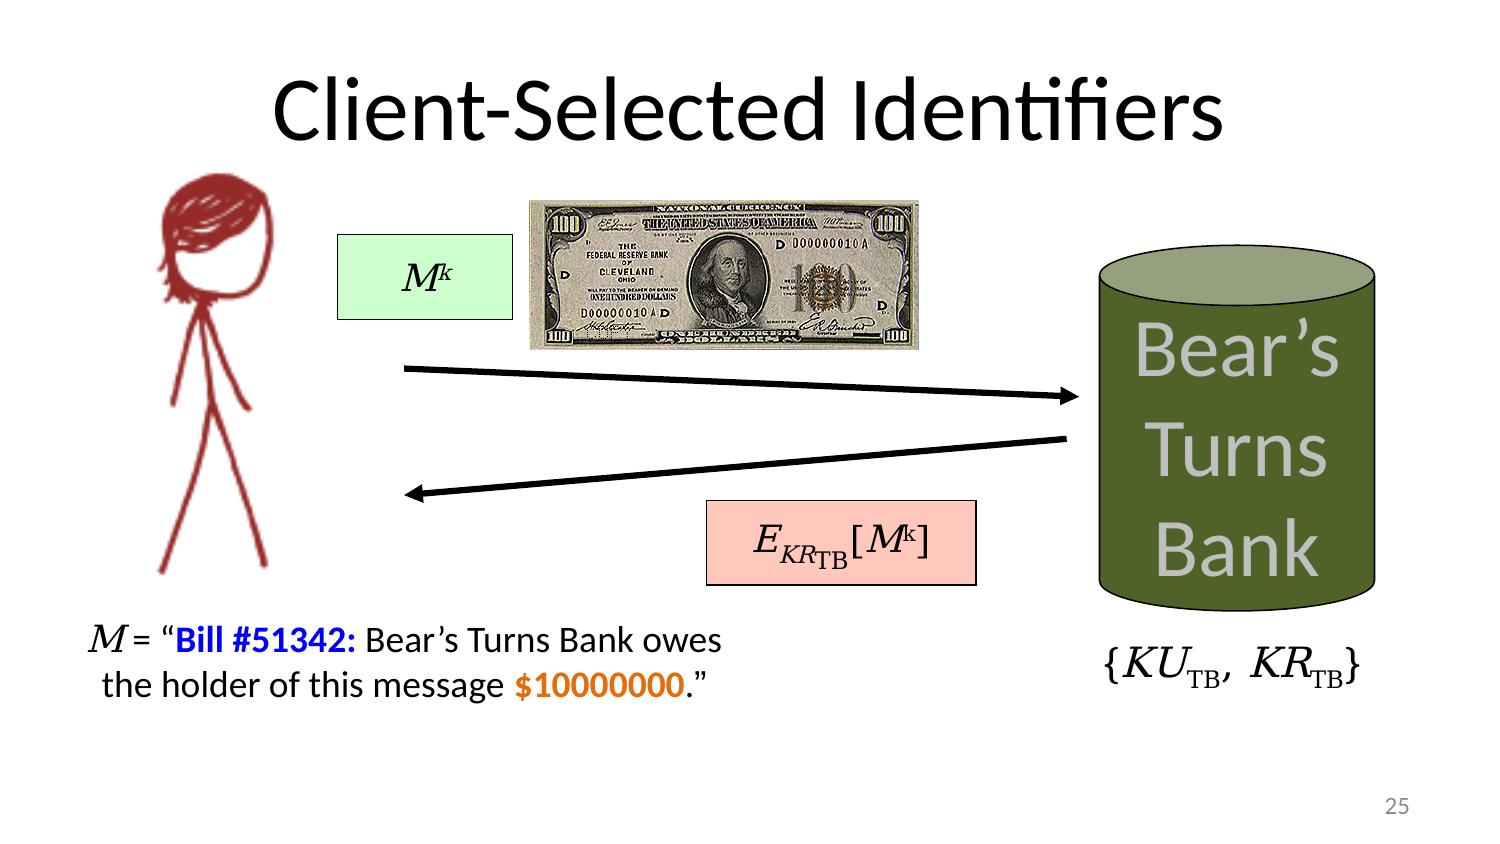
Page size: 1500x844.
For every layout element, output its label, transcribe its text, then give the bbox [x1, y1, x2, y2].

text_box [404, 368, 1080, 403]
text_box Mk [337, 234, 513, 320]
text_box {KUTB, KRTB} [1088, 628, 1377, 701]
title Client-Selected Identifiers [75, 33, 1425, 175]
text_box Bear’s Turns Bank [1099, 245, 1375, 611]
text_box [404, 438, 1067, 501]
slide_number 24 [1074, 782, 1425, 827]
text_box M = “Bill #51342: Bear’s Turns Bank owes the holder of this message $10000000.” [64, 607, 745, 713]
picture [142, 168, 298, 586]
text_box EKRTB[Mk] [706, 500, 976, 586]
picture [528, 200, 919, 350]
